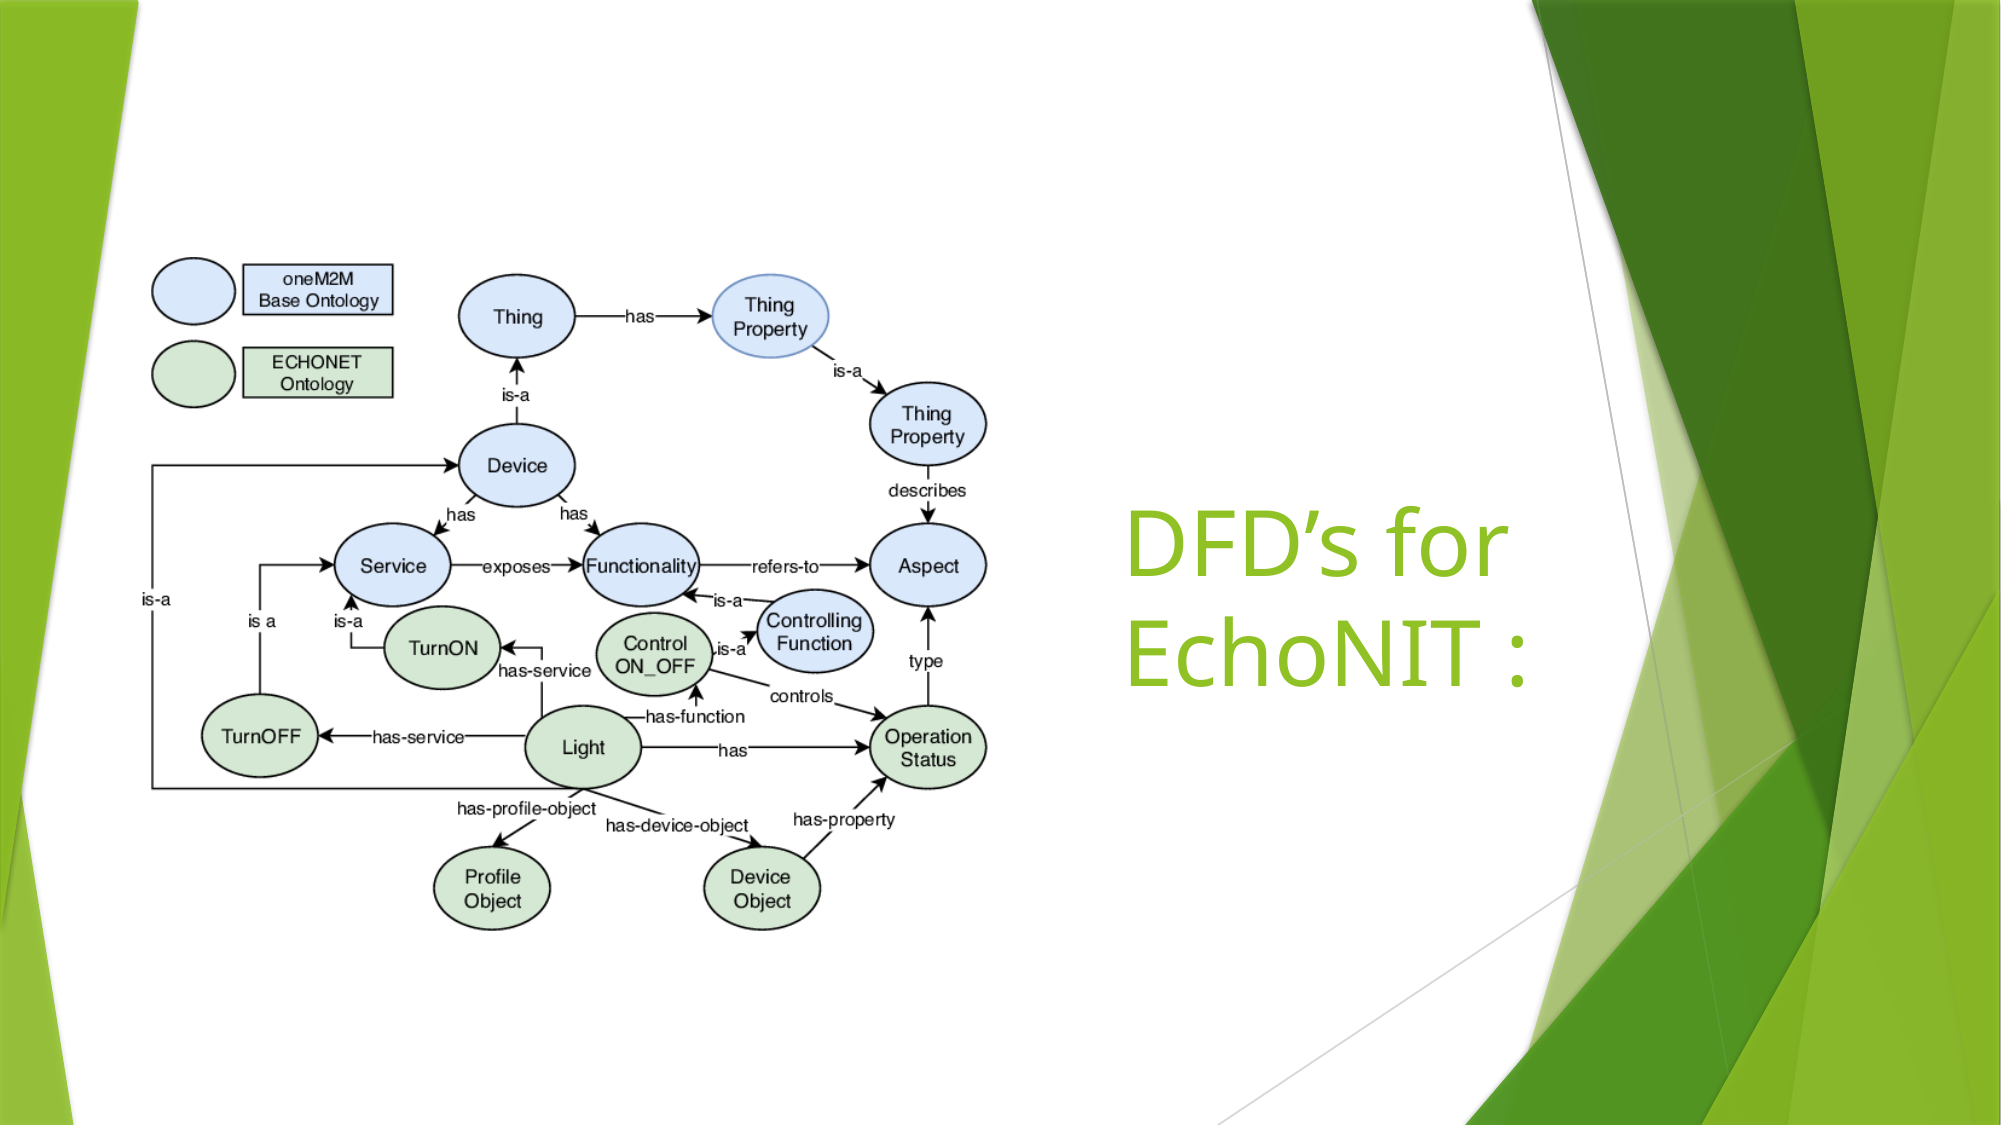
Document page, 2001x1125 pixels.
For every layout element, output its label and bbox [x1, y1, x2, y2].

picture [138, 256, 990, 933]
text_box [0, 0, 2000, 1125]
